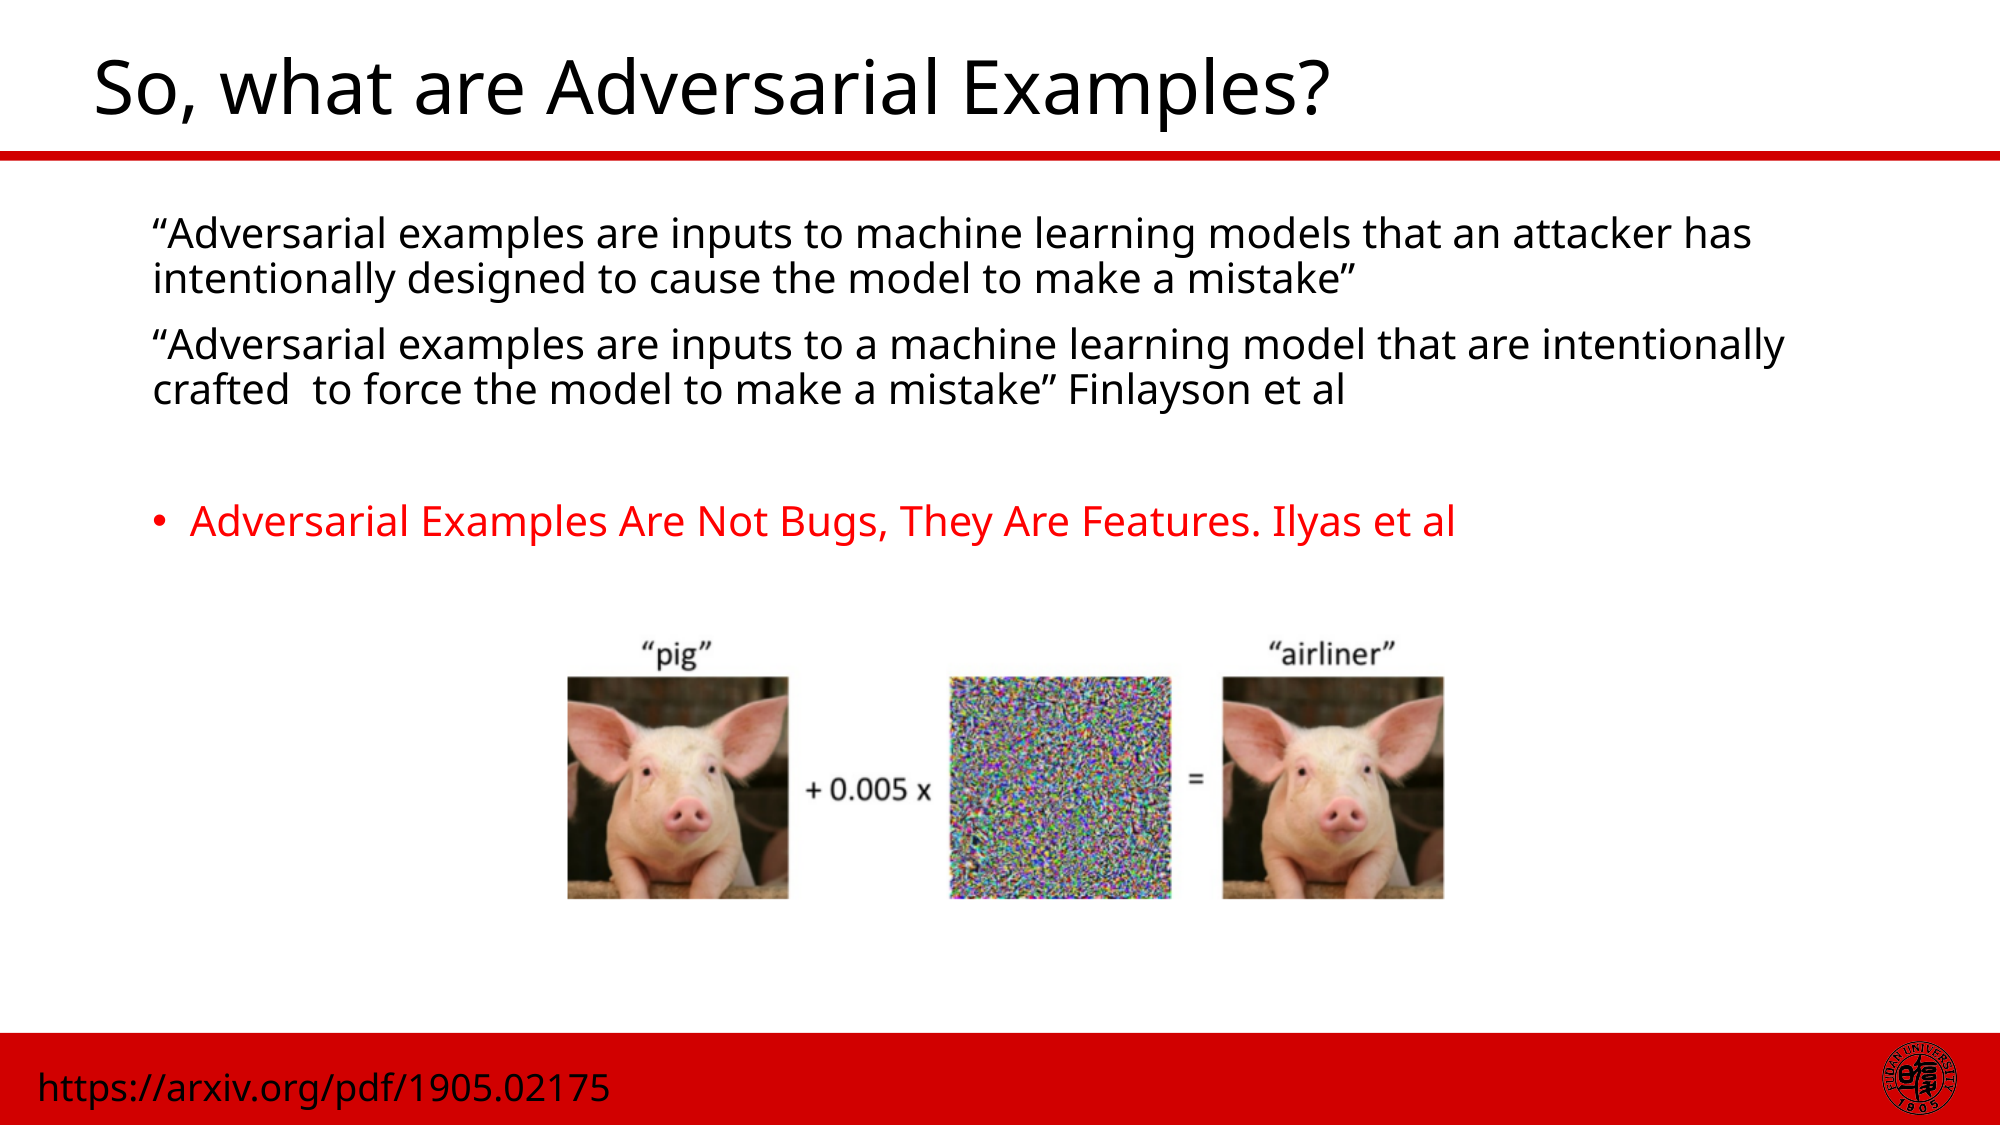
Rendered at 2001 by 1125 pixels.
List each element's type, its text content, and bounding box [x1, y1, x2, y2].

list “Adversarial examples are inputs to machine learning models that an attacker has intentionally designed to cause the model to make a mistake” “Adversarial examples are inputs to a machine learning model that are intentionally crafted to force the model to make a mistake” Finlayson et al Adversarial Examples Are Not Bugs, They Are Features. Ilyas et al [137, 205, 1863, 920]
title So, what are Adversarial Examples? [78, 43, 1520, 138]
text_box https://arxiv.org/pdf/1905.02175 [22, 1056, 1544, 1117]
picture [525, 597, 1475, 923]
